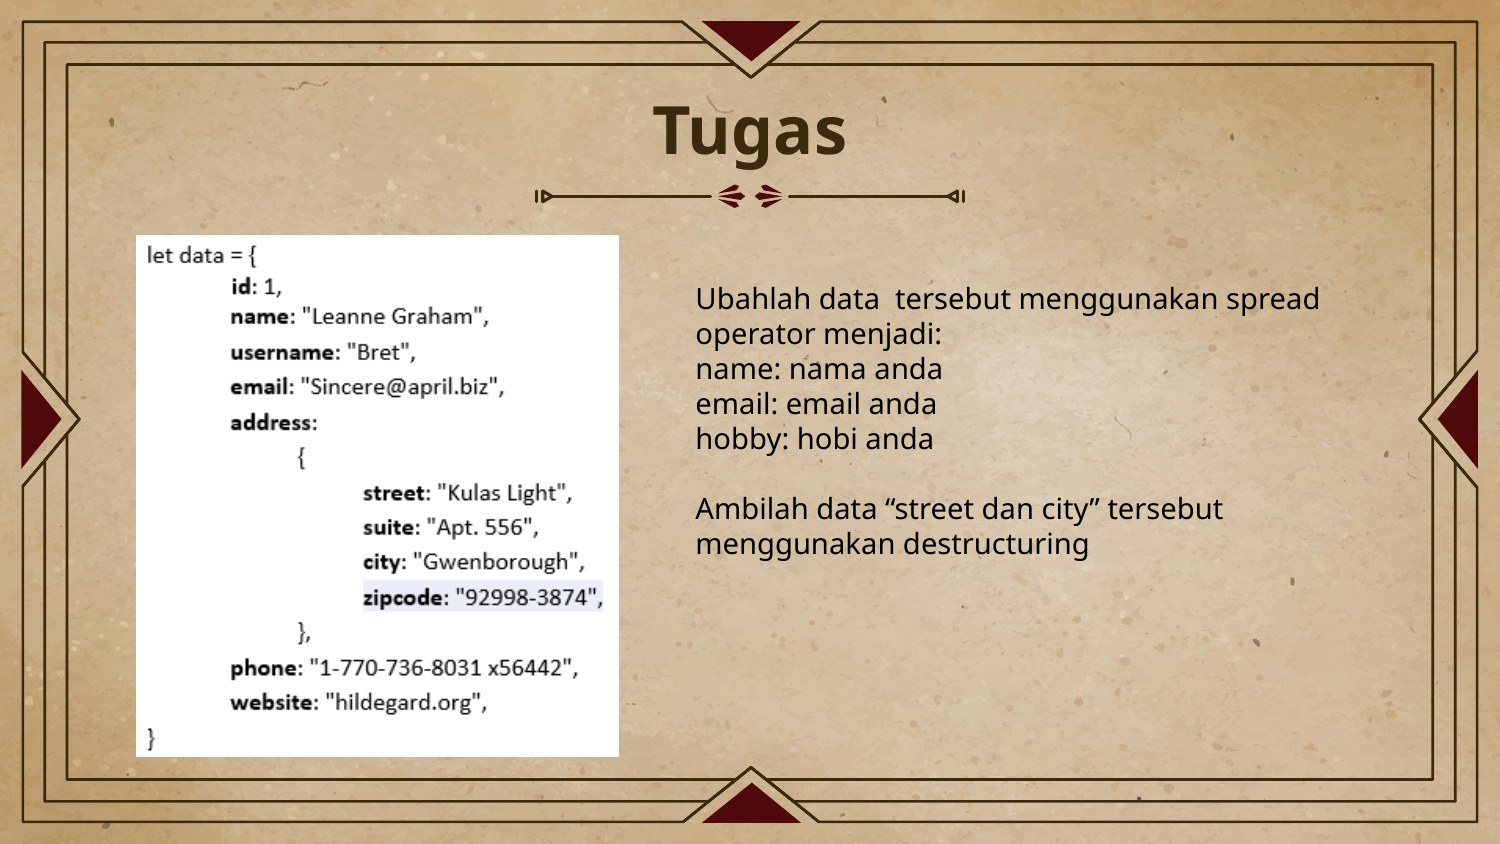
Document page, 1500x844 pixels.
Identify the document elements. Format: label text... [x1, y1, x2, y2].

text_box Ubahlah data tersebut menggunakan spread operator menjadi: name: nama anda email: email anda hobby: hobi anda Ambilah data “street dan city” tersebut menggunakan destructuring [680, 272, 1428, 603]
title Tugas [118, 72, 1382, 167]
picture [0, 0, 1500, 844]
